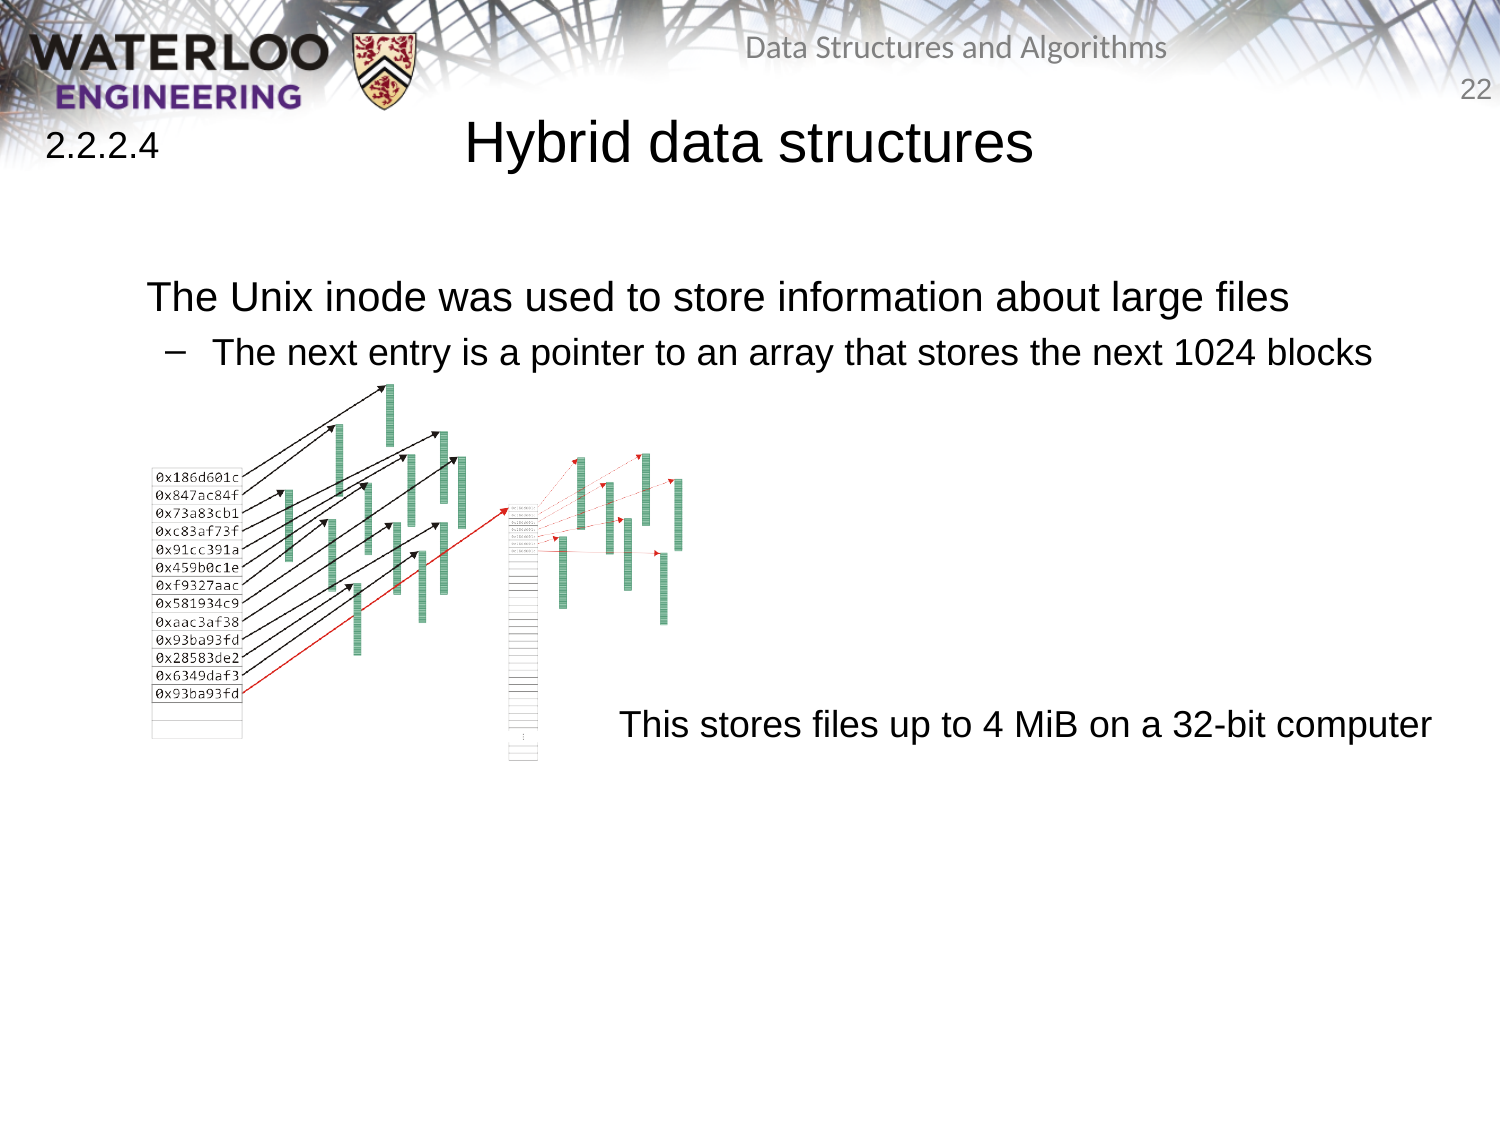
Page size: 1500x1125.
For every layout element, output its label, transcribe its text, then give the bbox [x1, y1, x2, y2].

picture [0, 0, 1500, 1125]
text_box This stores files up to 4 MiB on a 32-bit computer [1404, 692, 1448, 753]
list The Unix inode was used to store information about large files The next entry is a pointer to an array that stores the next 1024 blocks [74, 262, 1426, 1006]
title Hybrid data structures [74, 44, 1426, 233]
text_box 2.2.2.4 [30, 113, 175, 174]
